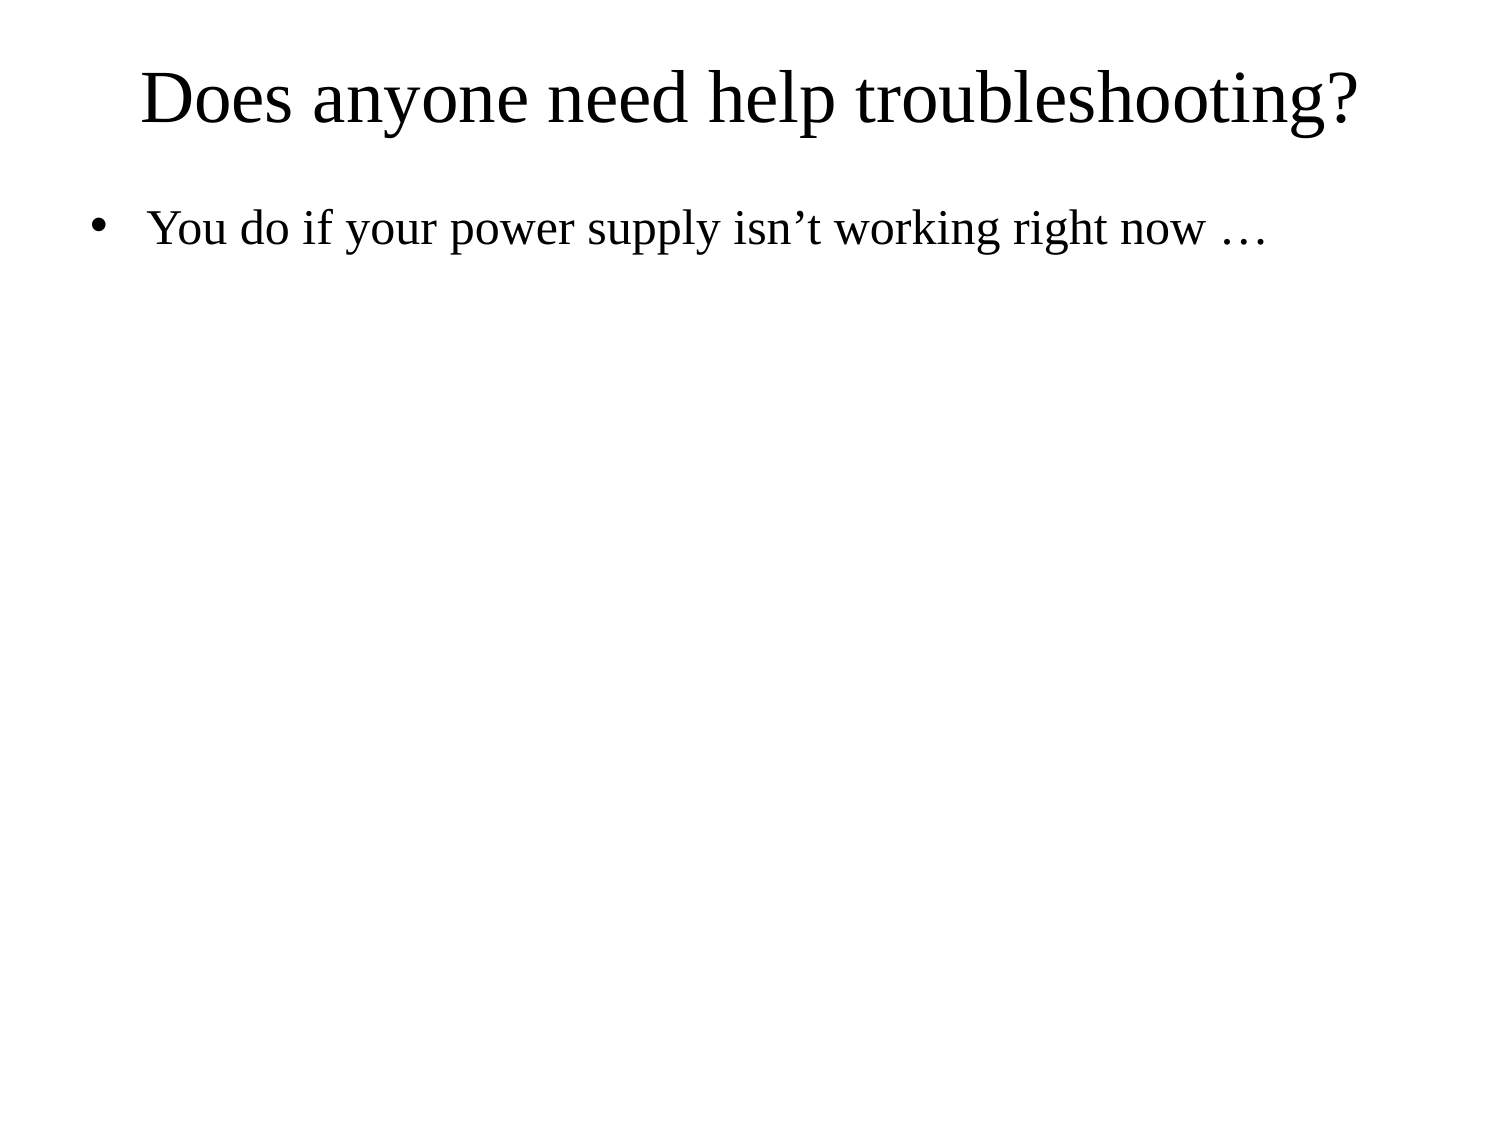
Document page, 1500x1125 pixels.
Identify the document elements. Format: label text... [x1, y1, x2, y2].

title Does anyone need help troubleshooting? [75, 0, 1425, 186]
list You do if your power supply isn’t working right now … [75, 186, 1425, 1005]
